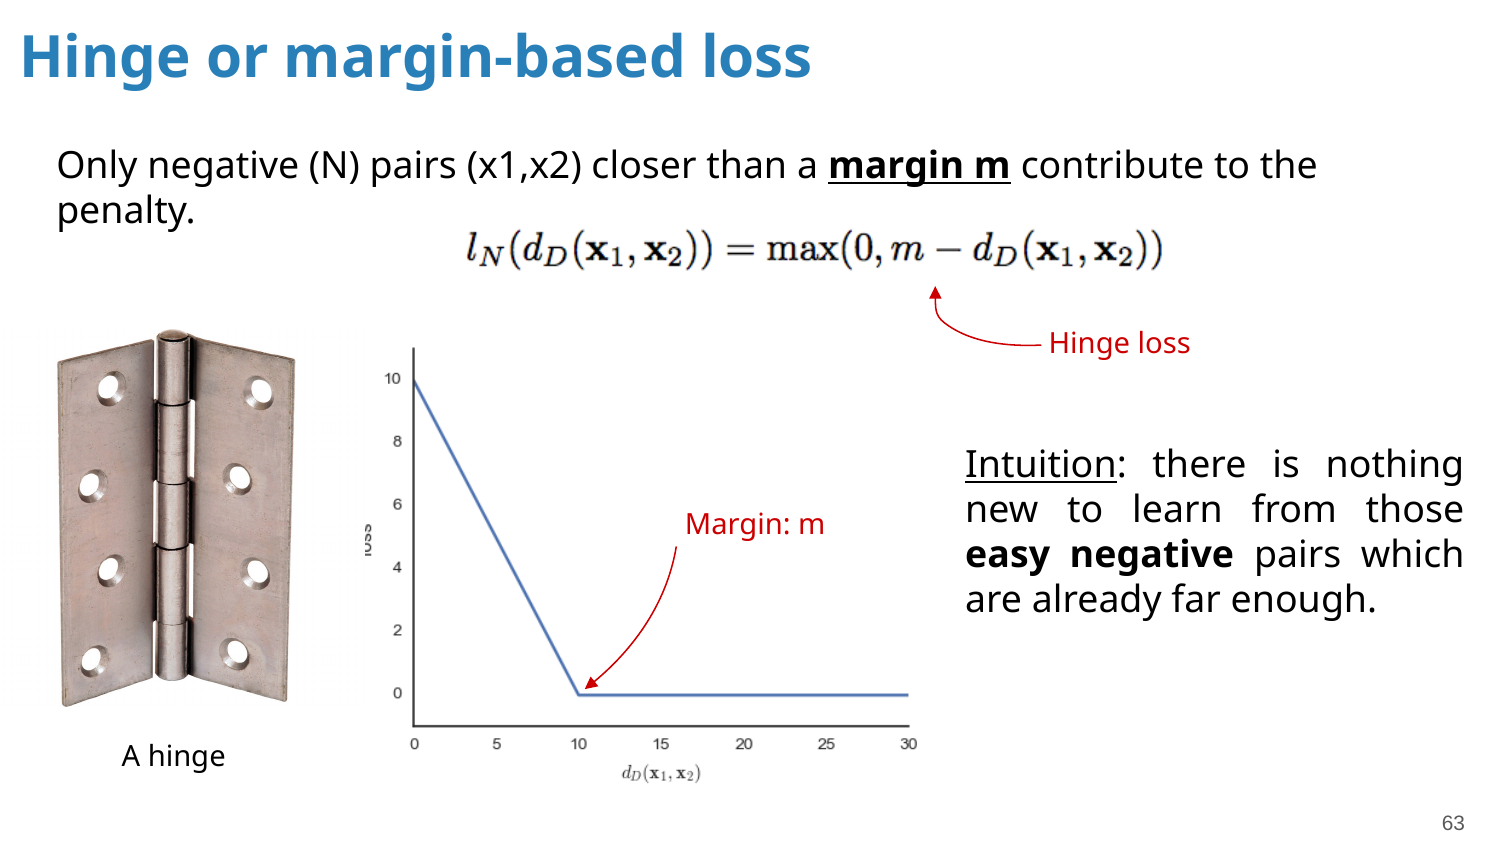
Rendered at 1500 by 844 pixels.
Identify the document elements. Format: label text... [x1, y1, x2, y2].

text_box Hinge loss [1033, 309, 1389, 382]
text_box Intuition: there is nothing new to learn from those easy negative pairs which are already far enough. [950, 424, 1480, 648]
slide_number ‹#› [1389, 789, 1480, 844]
text_box Hinge or margin-based loss [4, 4, 1402, 99]
text_box A hinge [58, 722, 290, 769]
picture [0, 327, 940, 811]
text_box [929, 295, 1042, 346]
picture [440, 212, 1192, 287]
text_box Only negative (N) pairs (x1,x2) closer than a margin m contribute to the penalty. [41, 126, 1457, 221]
